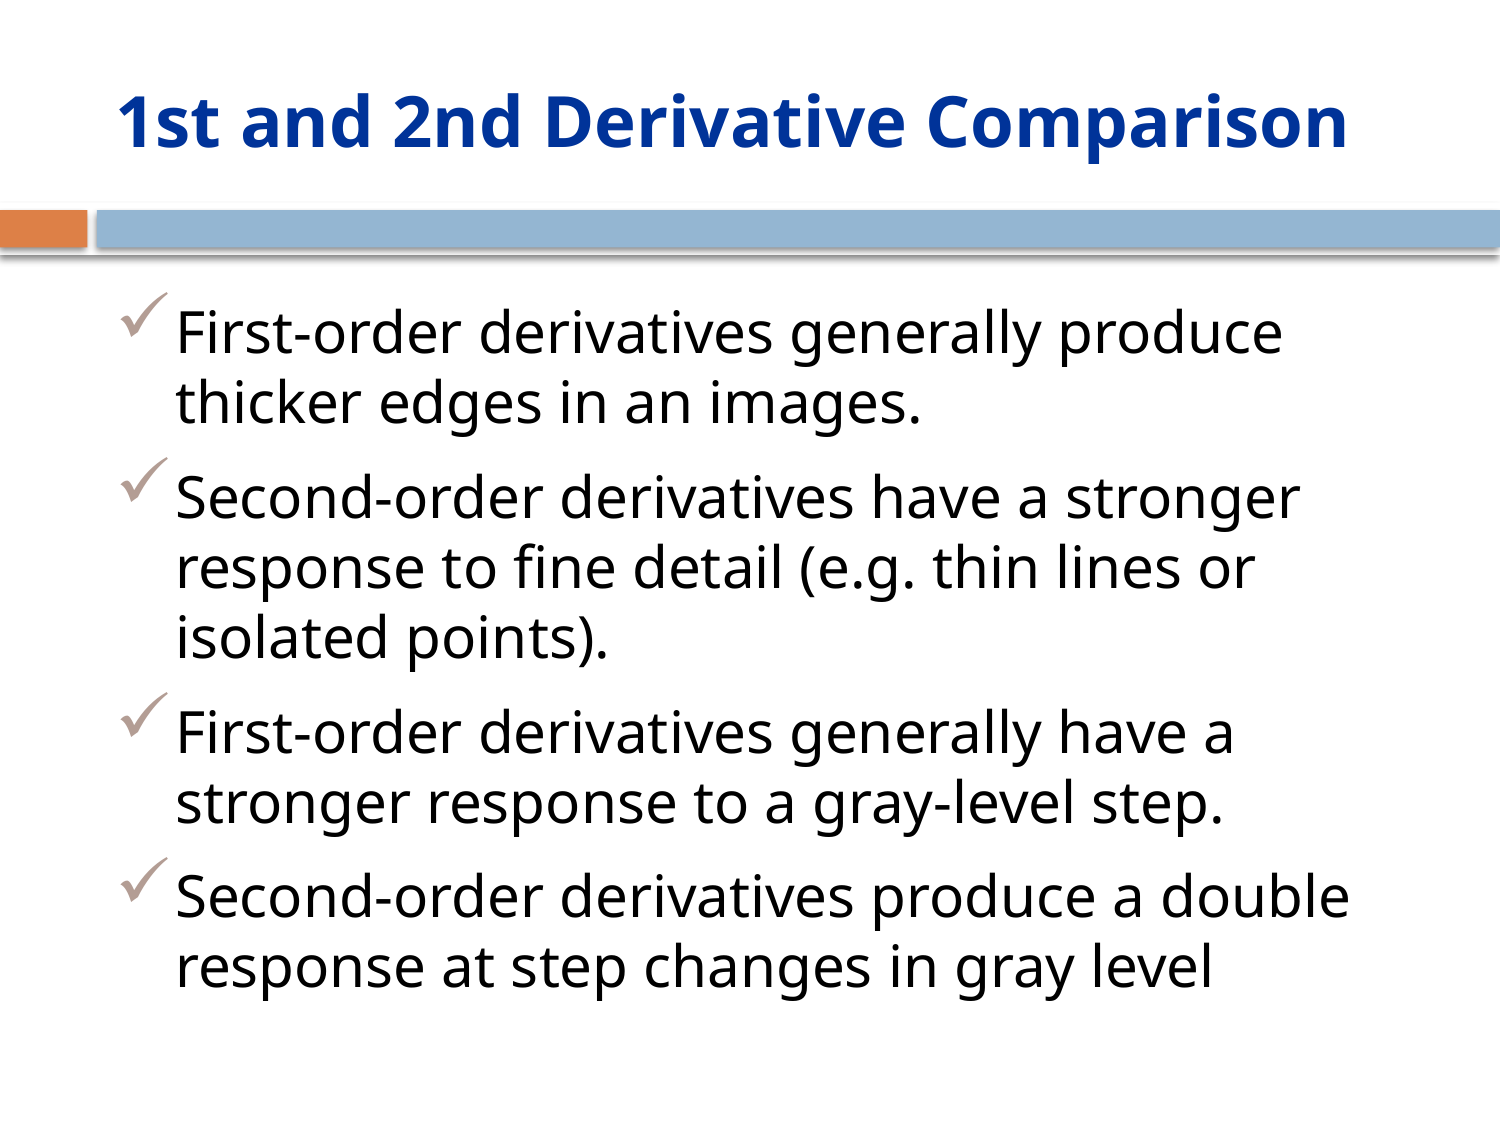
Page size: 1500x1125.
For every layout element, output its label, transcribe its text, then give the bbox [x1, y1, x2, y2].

title 1st and 2nd Derivative Comparison [100, 37, 1438, 200]
list First-order derivatives generally produce thicker edges in an images. Second-order derivatives have a stronger response to fine detail (e.g. thin lines or isolated points). First-order derivatives generally have a stronger response to a gray-level step. Second-order derivatives produce a double response at step changes in gray level [100, 287, 1438, 1025]
